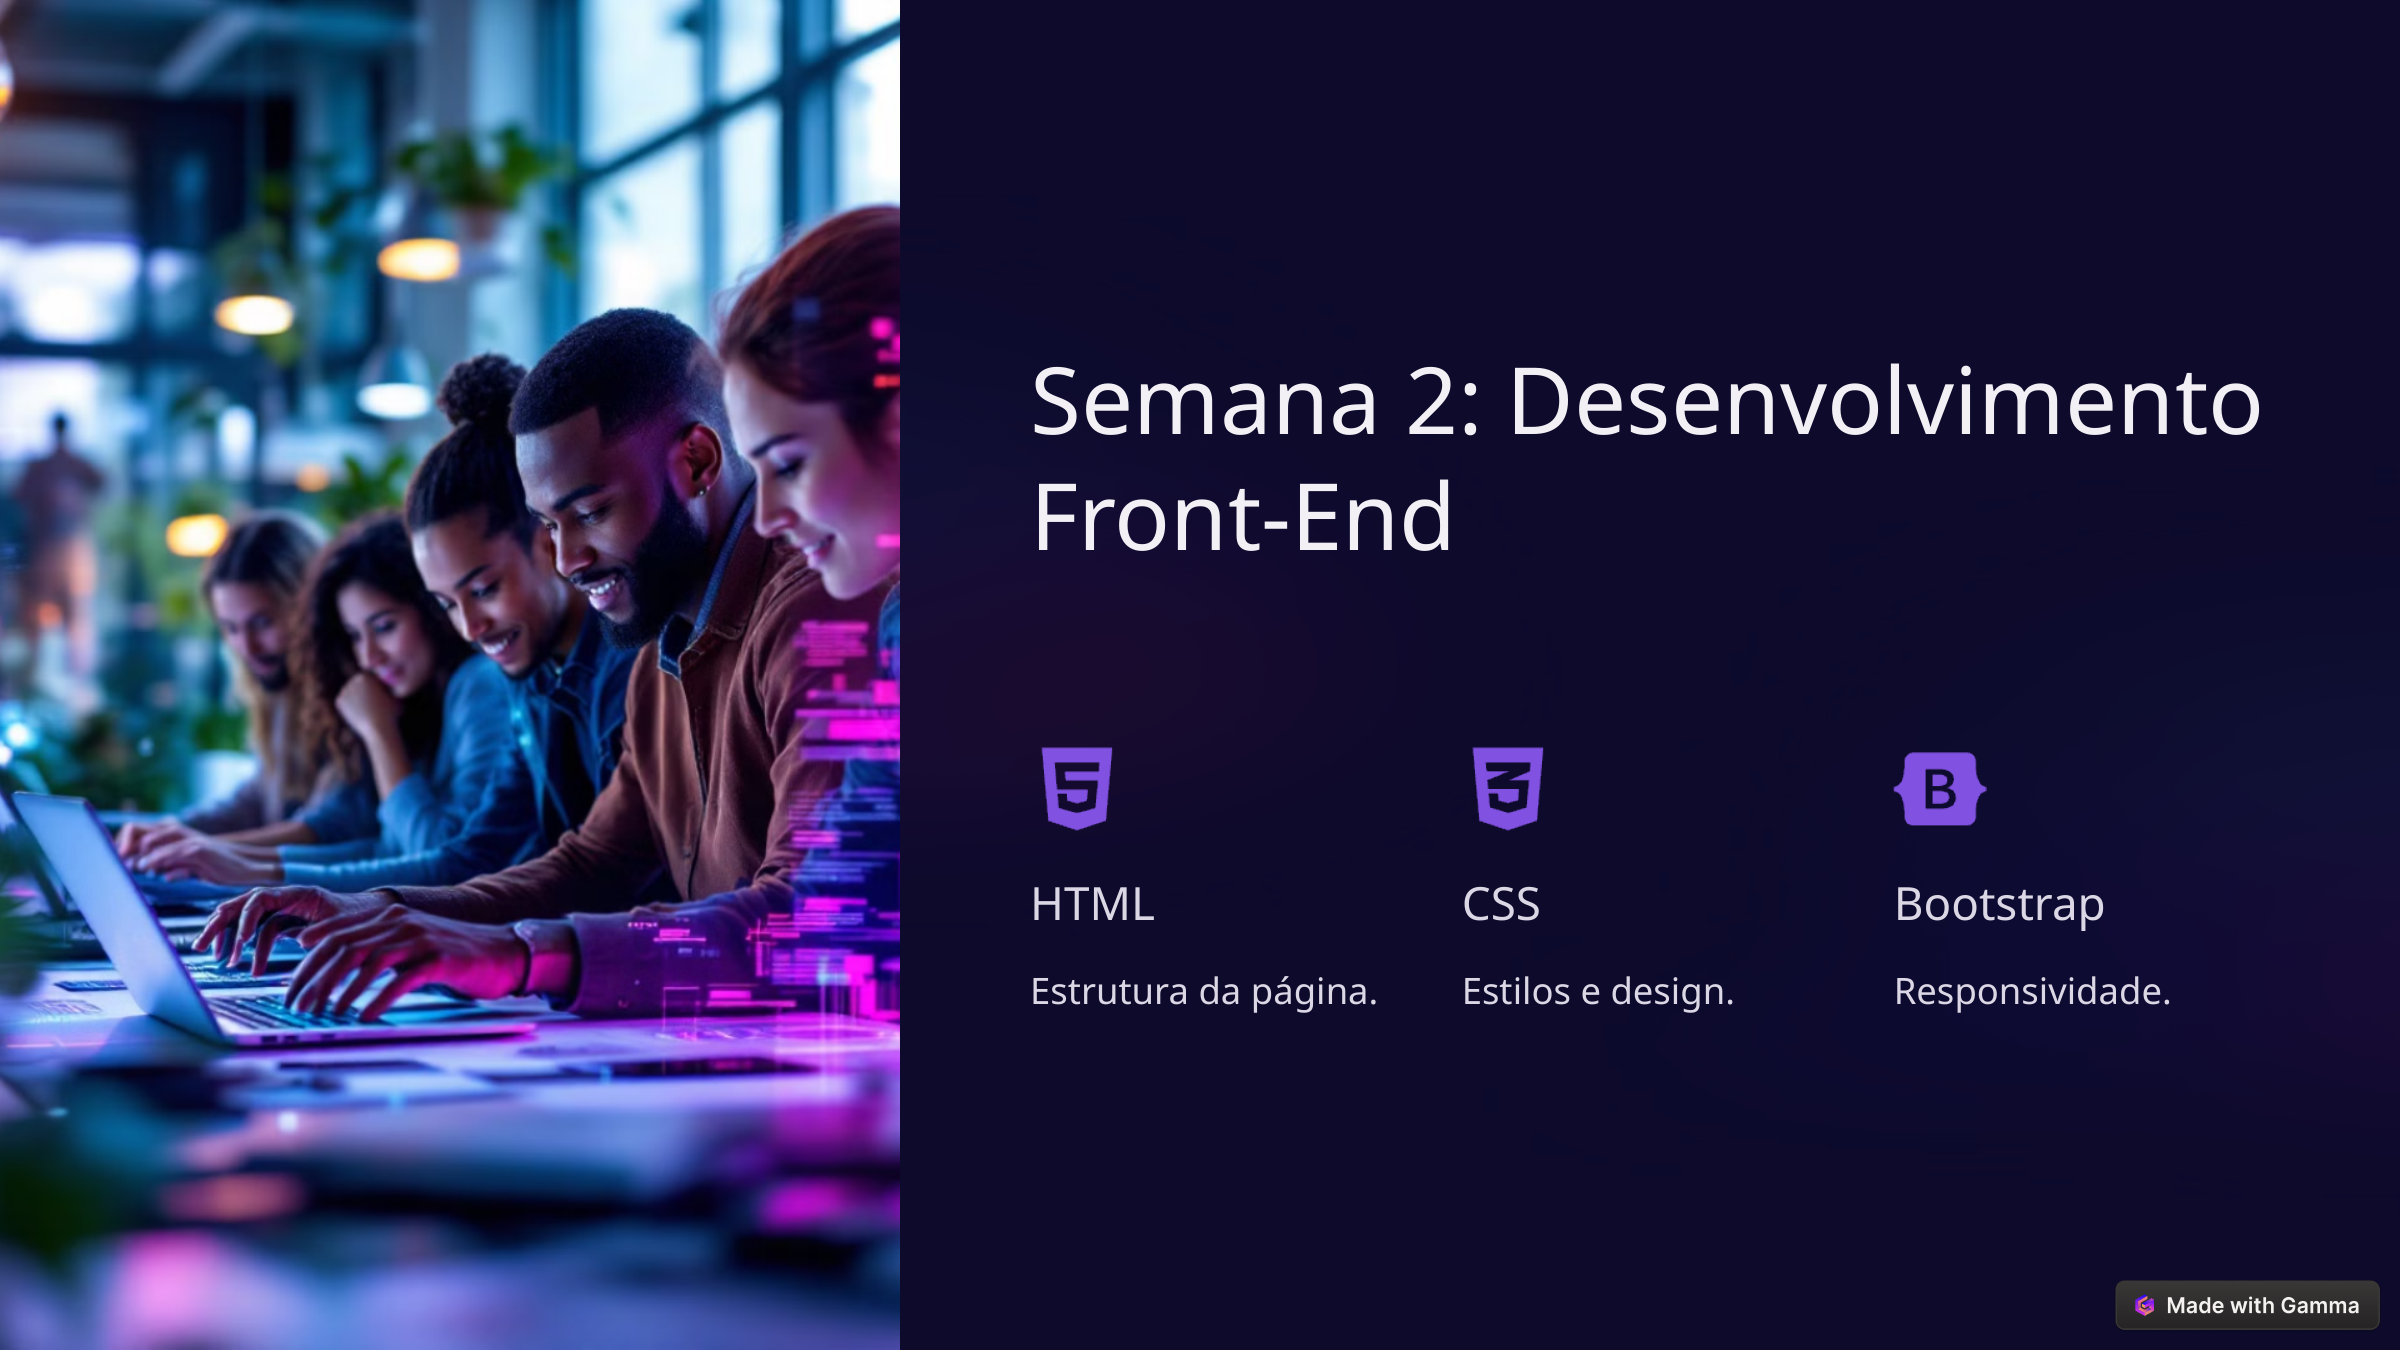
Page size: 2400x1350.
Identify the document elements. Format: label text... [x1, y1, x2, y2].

picture [1893, 742, 1987, 836]
picture [2106, 1271, 2389, 1339]
text_box HTML [1030, 872, 1407, 931]
picture [0, 0, 900, 1350]
picture [1461, 742, 1555, 836]
text_box Responsividade. [1893, 952, 2270, 1013]
picture [1030, 742, 1124, 836]
text_box Estrutura da página. [1030, 952, 1407, 1013]
text_box CSS [1461, 872, 1838, 931]
text_box Bootstrap [1893, 872, 2270, 931]
text_box Estilos e design. [1461, 952, 1838, 1013]
text_box Semana 2: Desenvolvimento Front-End [1030, 337, 2270, 687]
